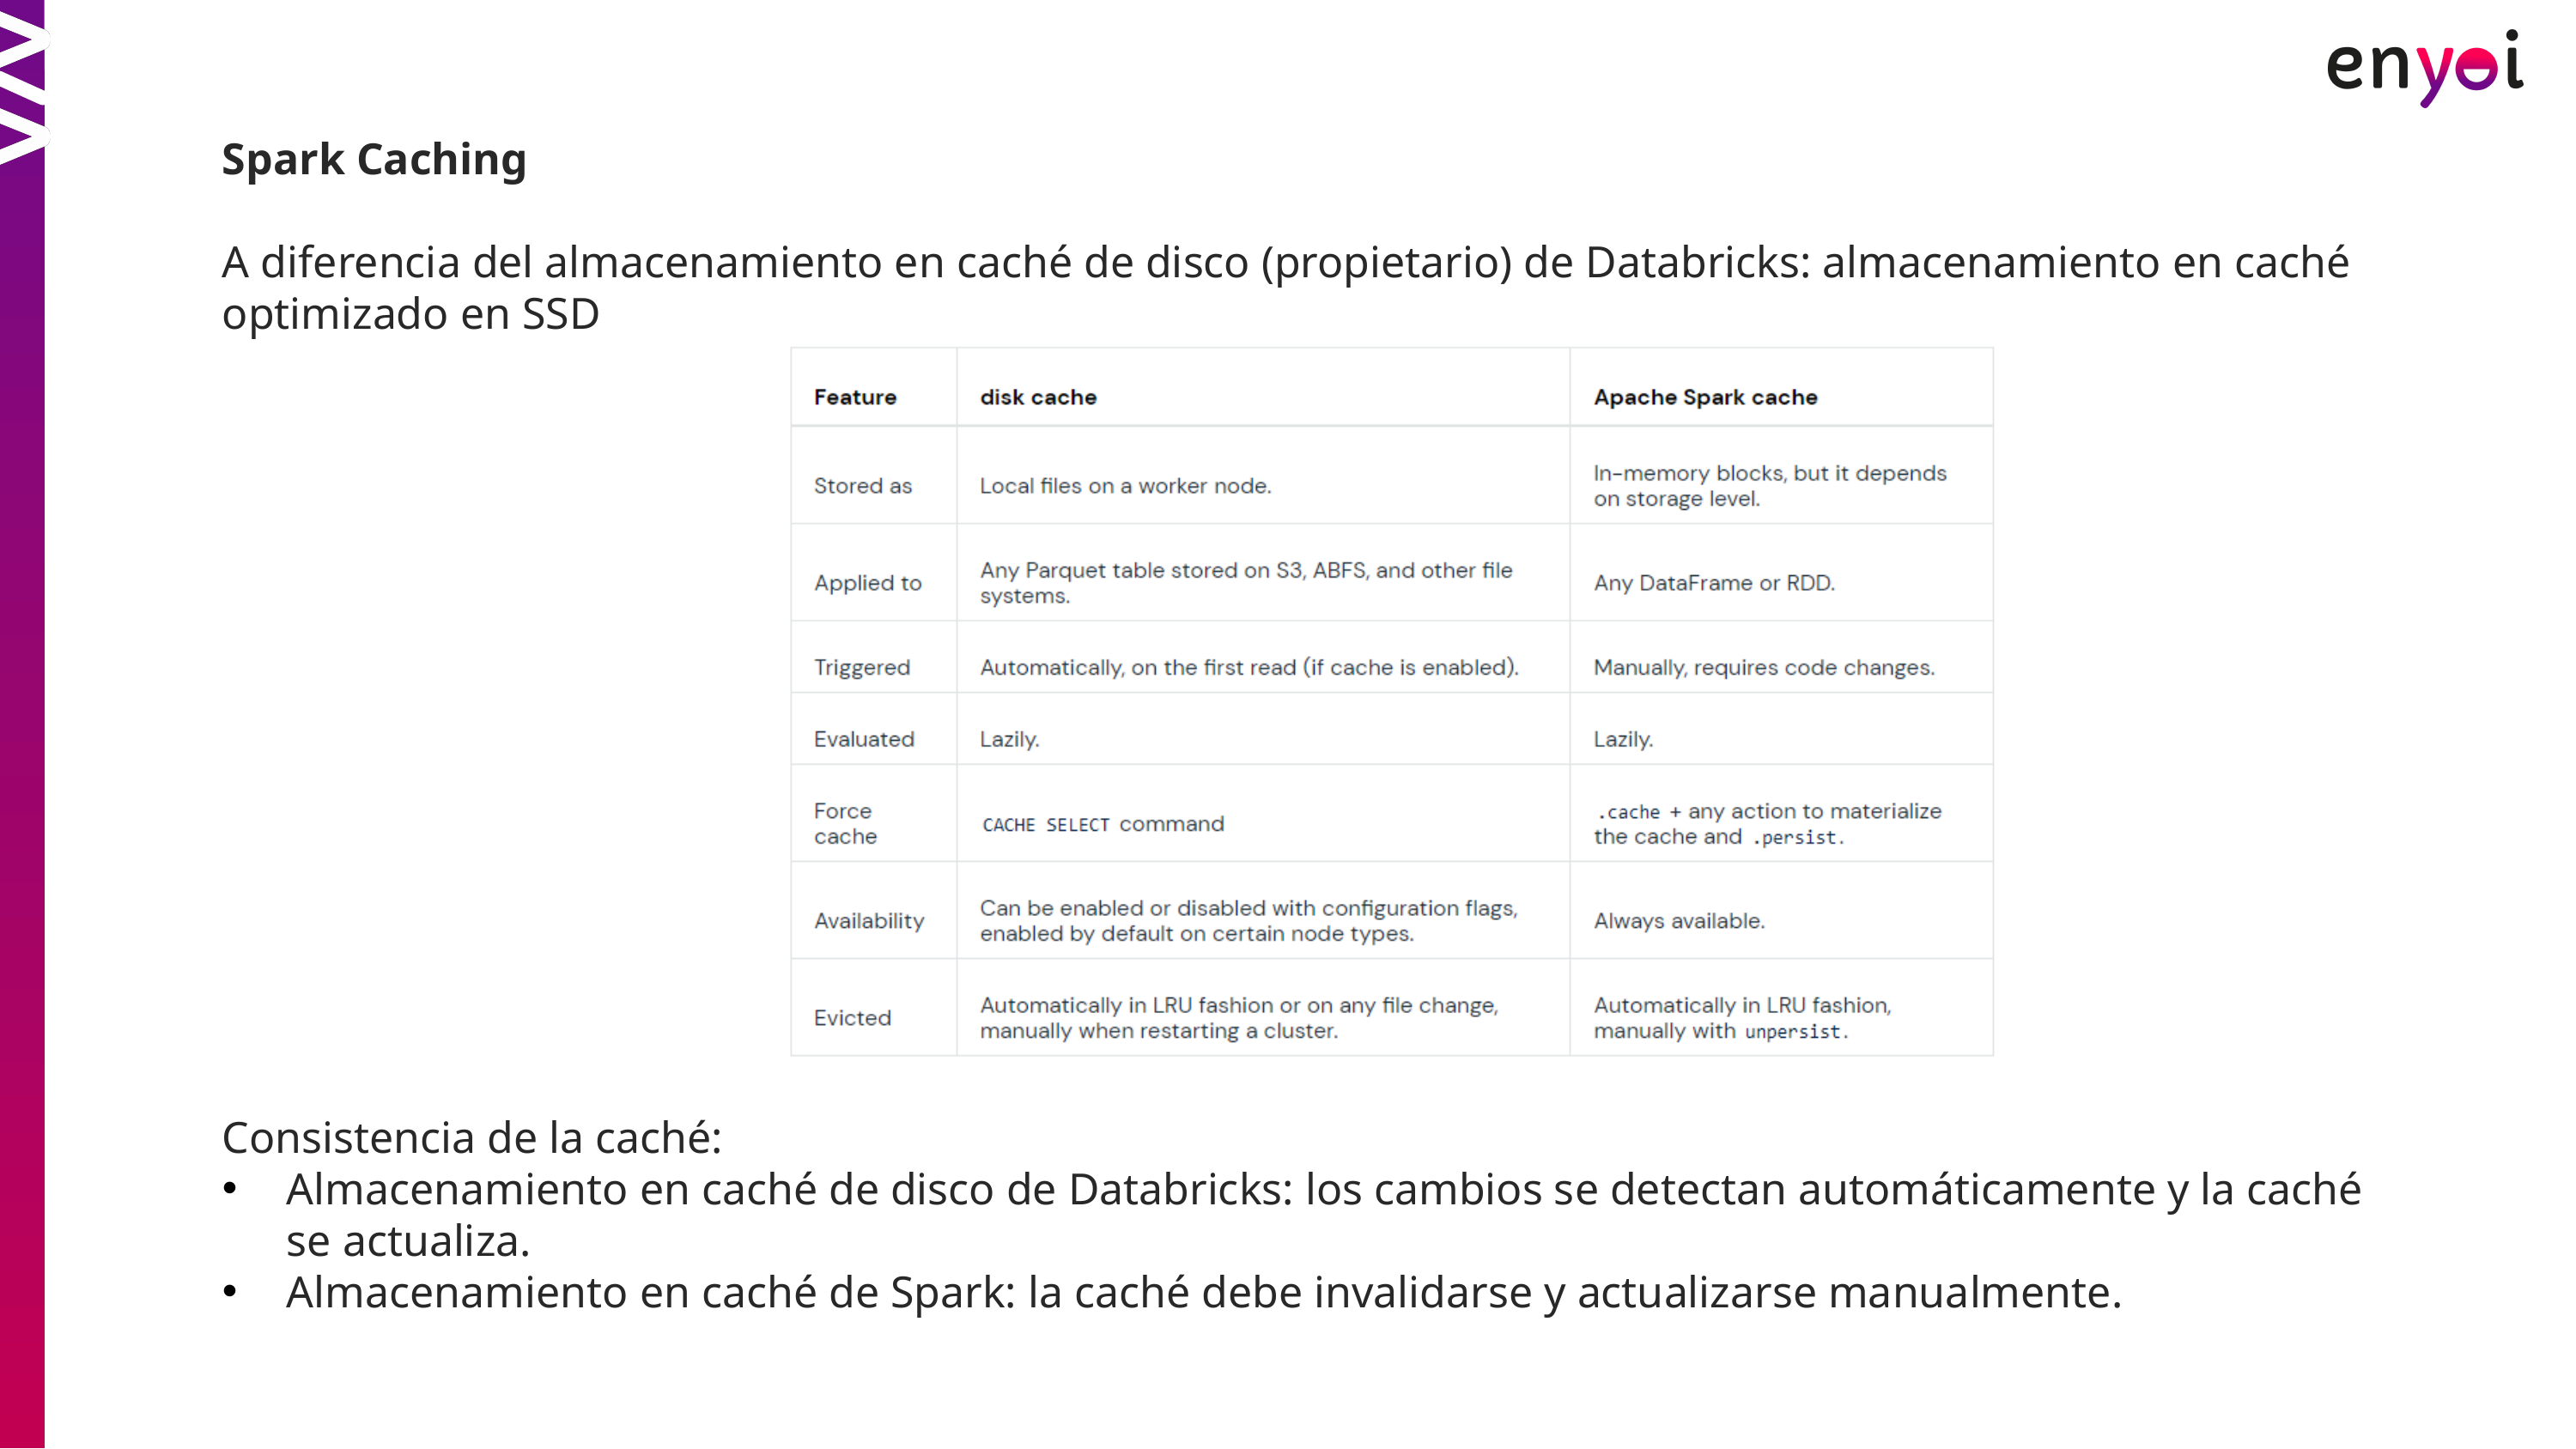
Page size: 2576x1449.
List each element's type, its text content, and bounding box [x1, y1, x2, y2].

text_box Spark Caching A diferencia del almacenamiento en caché de disco (propietario) de Databricks: almacenamiento en caché optimizado en SSD Consistencia de la caché: Almacenamiento en caché de disco de Databricks: los cambios se detectan automáticamente y la caché se actualiza. Almacenamiento en caché de Spark: la caché debe invalidarse y actualizarse manualmente. [210, 124, 2393, 1383]
picture [781, 333, 2008, 1068]
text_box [0, 0, 53, 1449]
text_box [2328, 29, 2524, 108]
